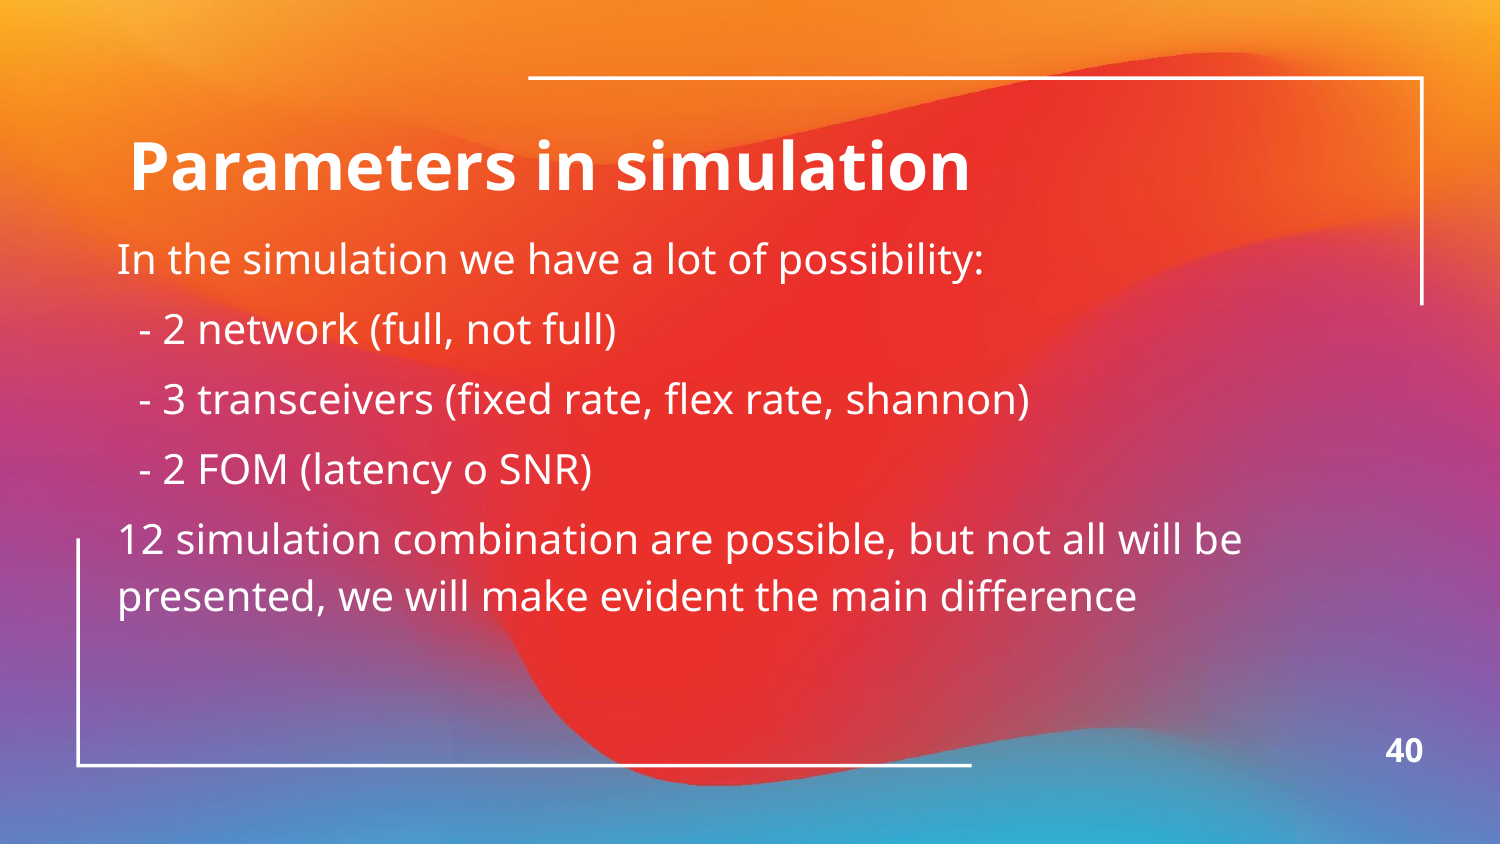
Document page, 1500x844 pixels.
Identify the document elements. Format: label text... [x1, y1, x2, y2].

text_box [105, 224, 1348, 740]
title Parameters in simulation [129, 145, 1324, 205]
text_box In the simulation we have a lot of possibility: - 2 network (full, not full) - 3 transceivers (fixed rate, flex rate, shannon) - 2 FOM (latency o SNR) 12 simulation combination are possible, but not all will be presented, we will make evident the main difference [116, 225, 1383, 670]
picture [0, 0, 1500, 844]
slide_number 40 [1347, 696, 1424, 775]
